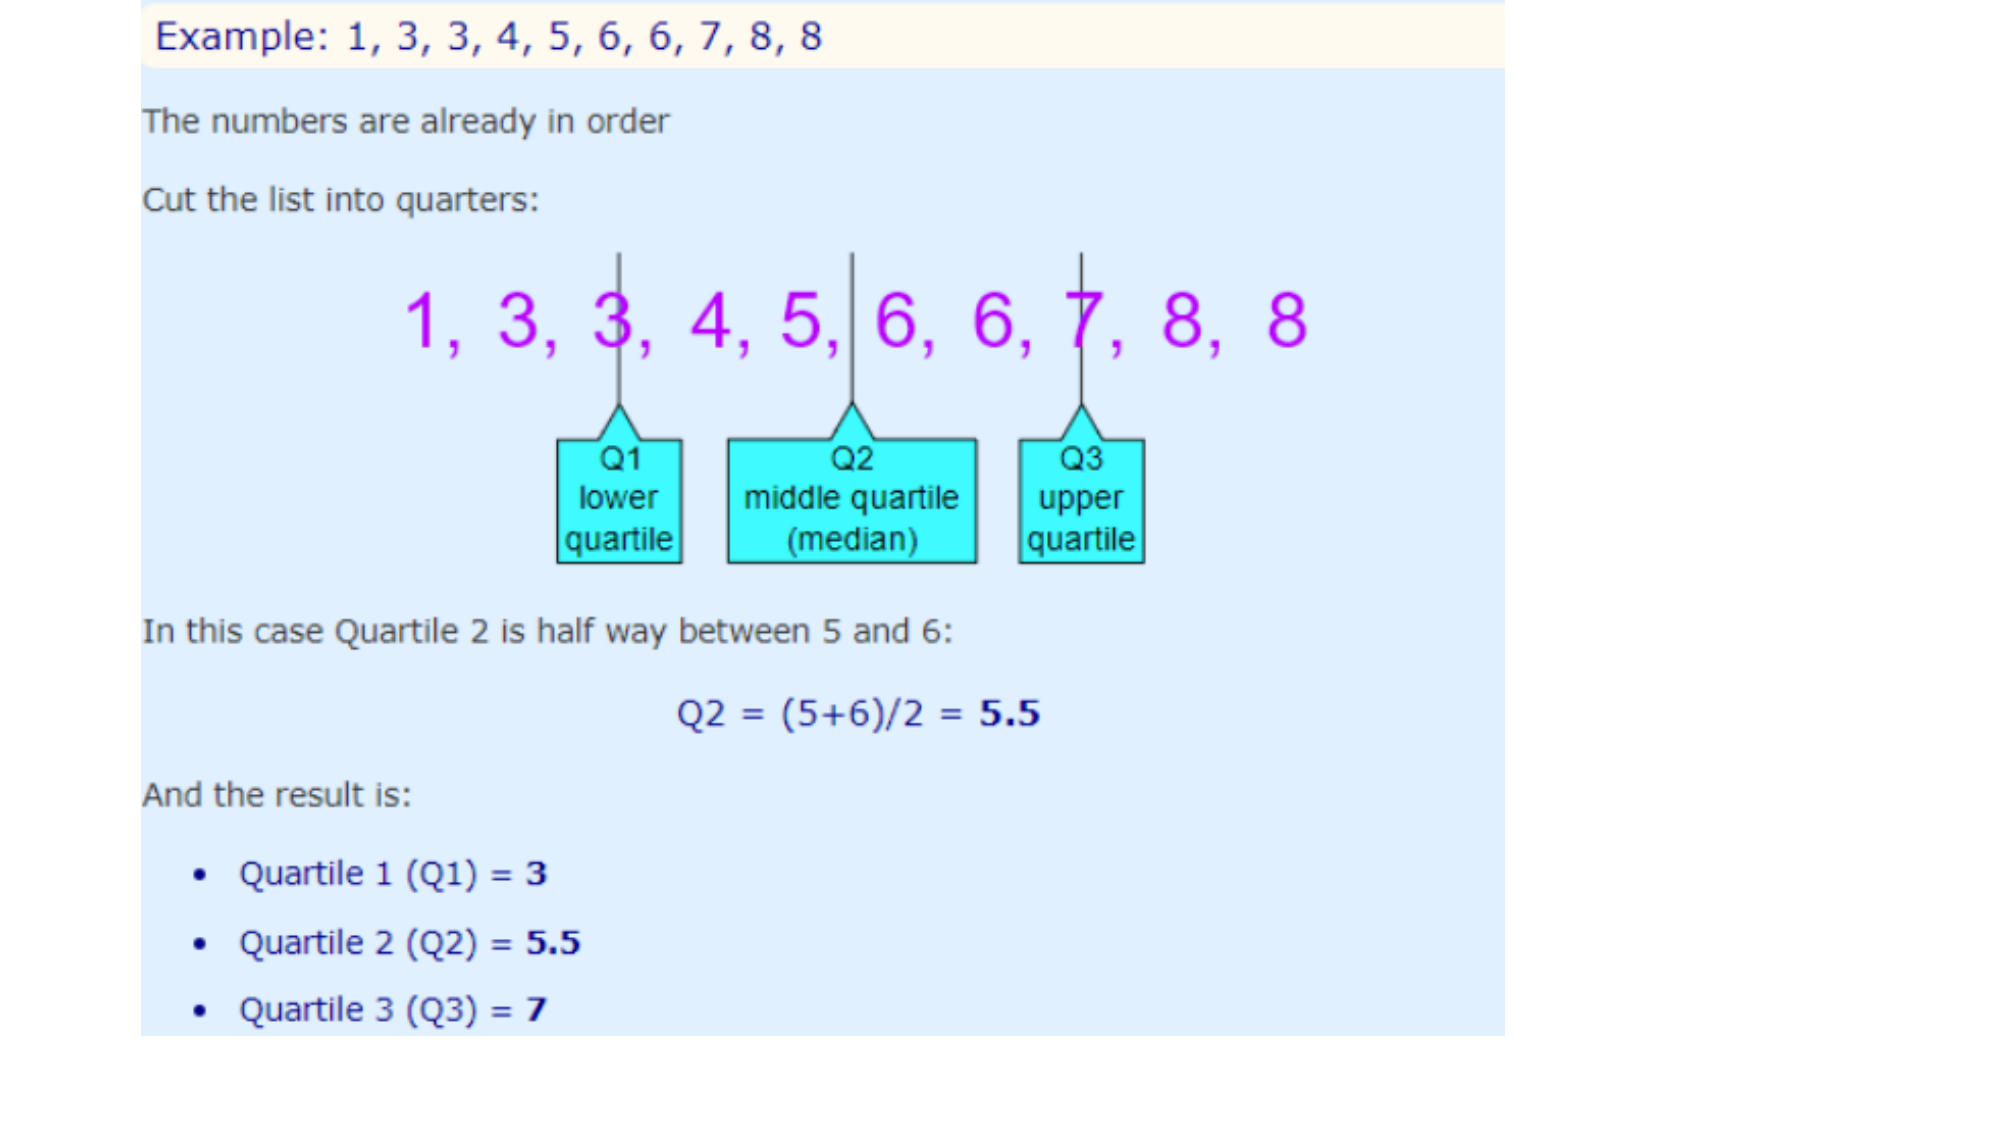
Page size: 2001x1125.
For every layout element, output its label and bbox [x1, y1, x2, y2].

list [141, 0, 1505, 1036]
